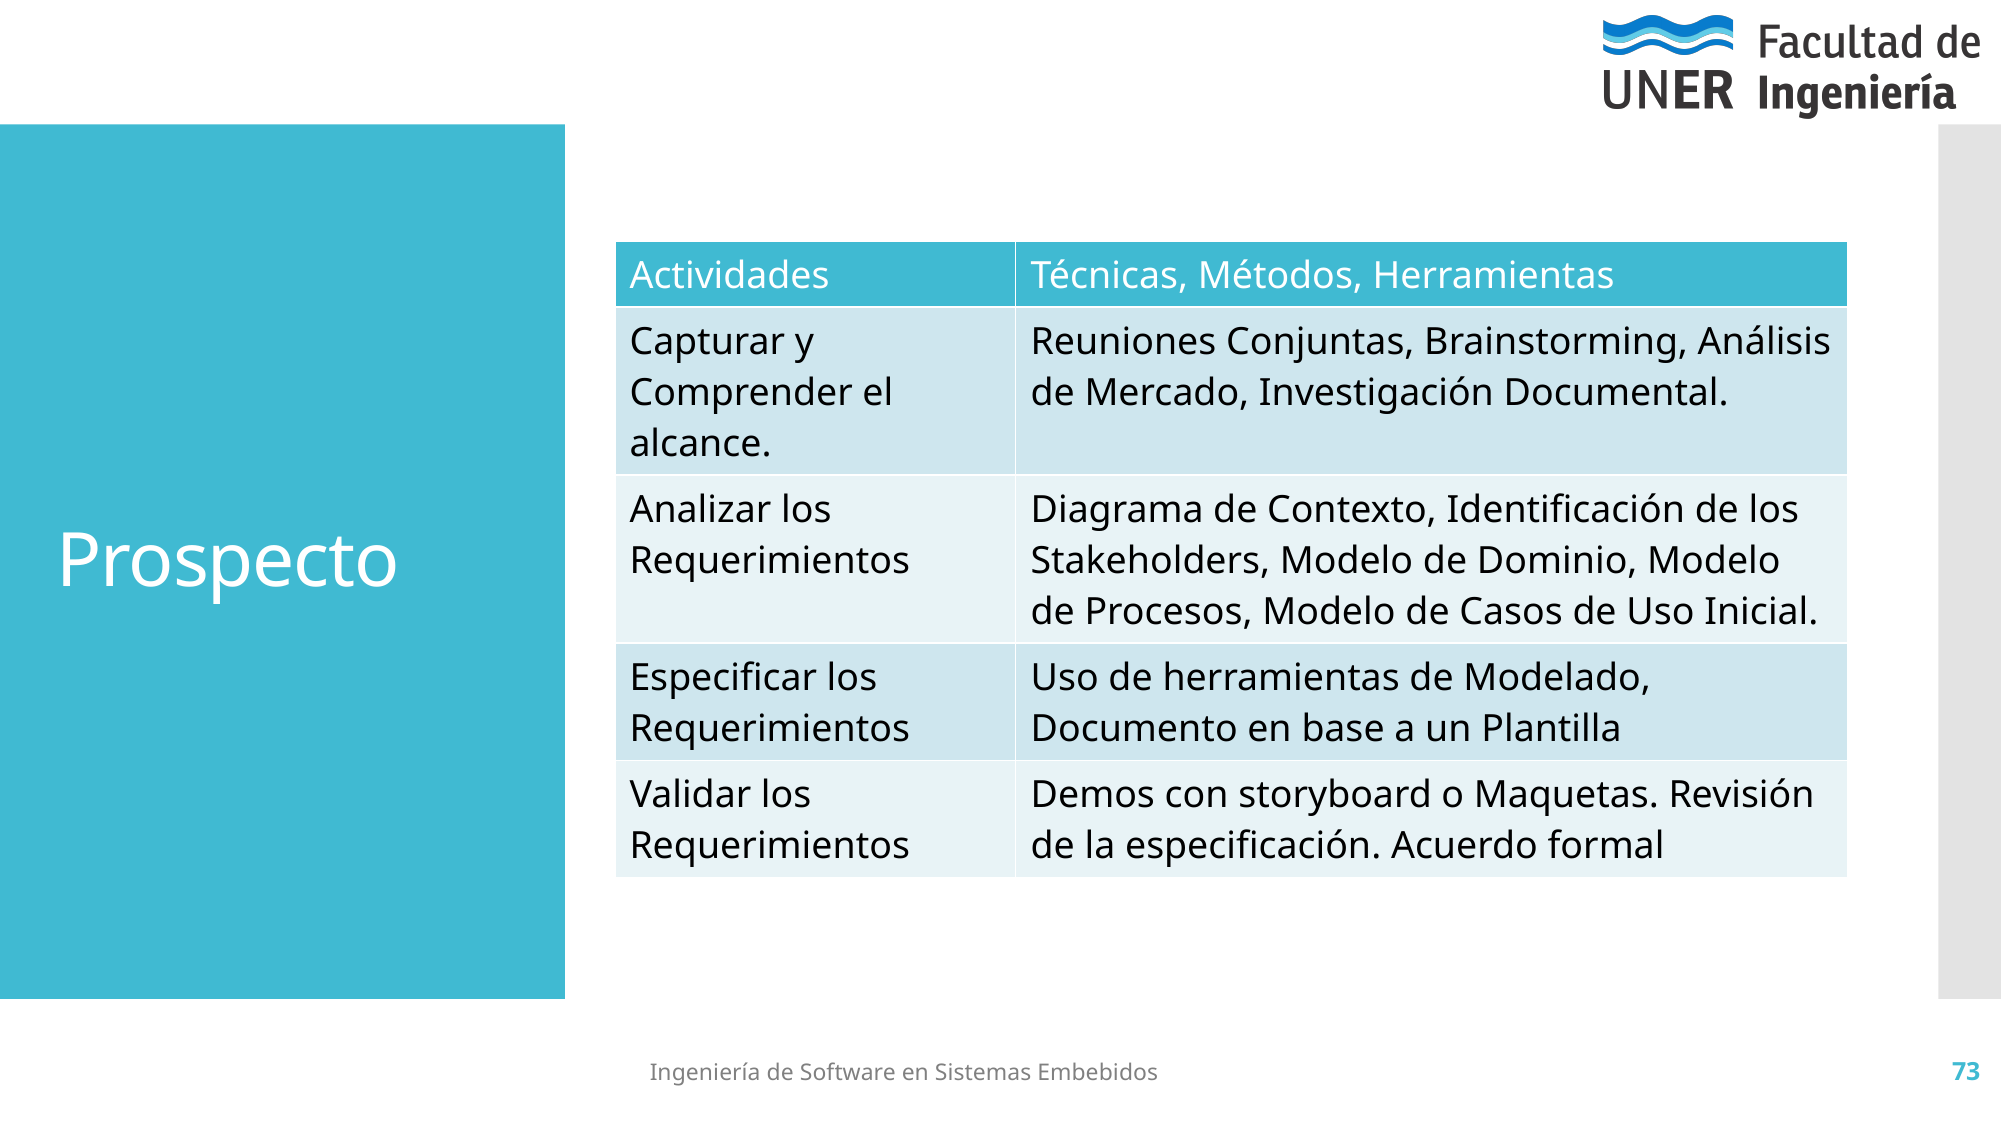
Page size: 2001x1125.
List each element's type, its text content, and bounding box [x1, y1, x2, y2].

picture [1587, 0, 1996, 134]
table_cell Reuniones Conjuntas, Brainstorming, Análisis de Mercado, Investigación Documental. [1016, 308, 1847, 474]
table_cell Capturar y Comprender el alcance. [616, 308, 1015, 474]
table_cell Validar los Requerimientos [616, 761, 1015, 877]
table_header Actividades [616, 242, 1015, 306]
table_header Técnicas, Métodos, Herramientas [1016, 242, 1847, 306]
table_cell Diagrama de Contexto, Identificación de los Stakeholders, Modelo de Dominio, Modelo de Procesos, Modelo de Casos de Uso Inicial. [1016, 476, 1847, 642]
footer Ingeniería de Software en Sistemas Embebidos [634, 1042, 1605, 1103]
slide_number 73 [1744, 1042, 1996, 1103]
table_cell Uso de herramientas de Modelado, Documento en base a un Plantilla [1016, 644, 1847, 760]
title Prospecto [41, 184, 525, 940]
table_cell Especificar los Requerimientos [616, 644, 1015, 760]
table_cell Demos con storyboard o Maquetas. Revisión de la especificación. Acuerdo formal [1016, 761, 1847, 877]
table_cell Analizar los Requerimientos [616, 476, 1015, 642]
